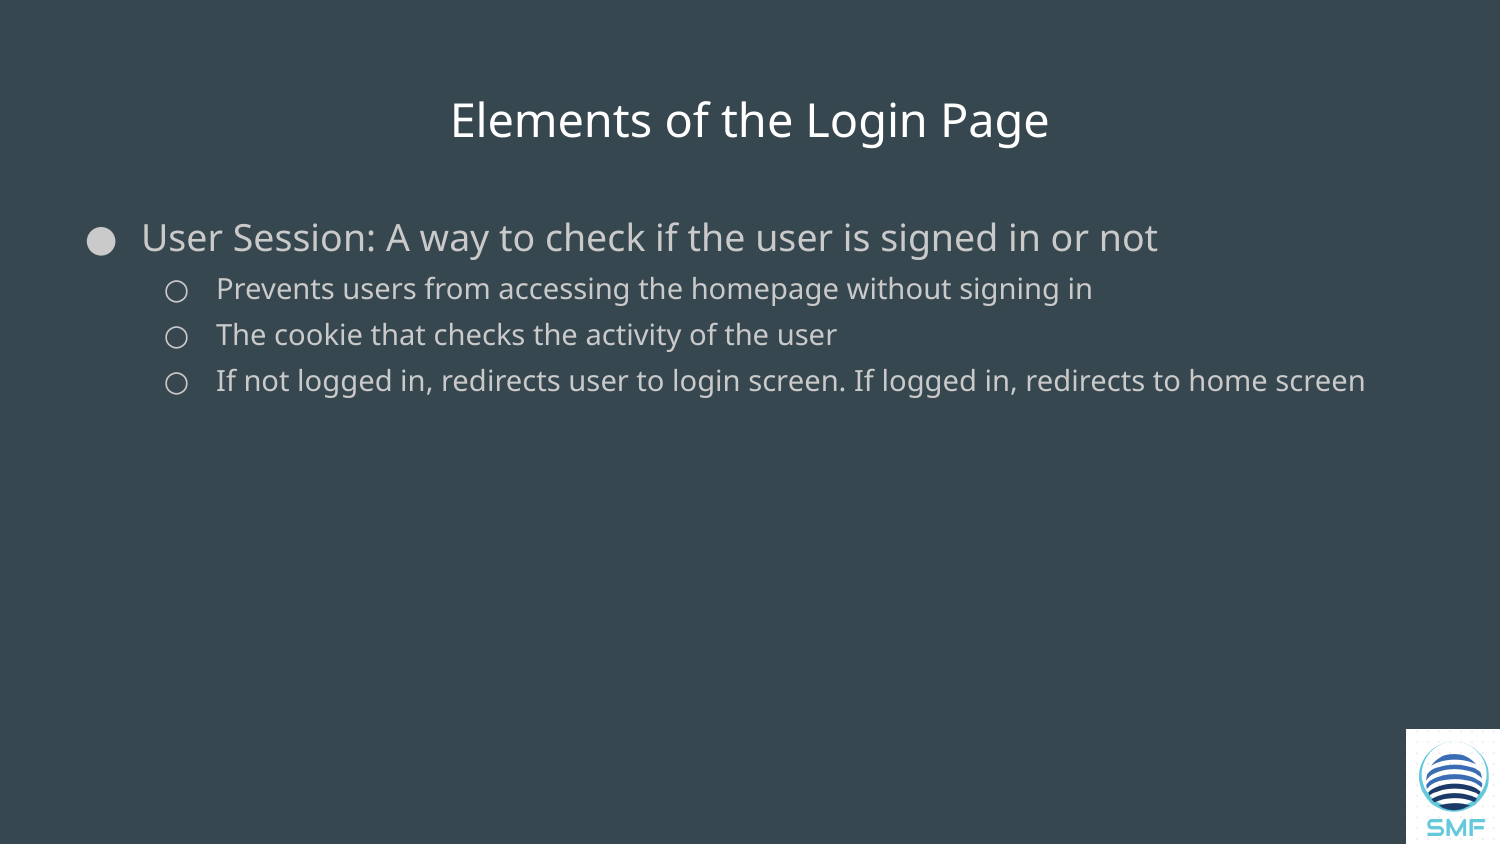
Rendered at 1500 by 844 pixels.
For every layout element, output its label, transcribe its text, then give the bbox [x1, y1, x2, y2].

title Elements of the Login Page [51, 72, 1449, 167]
picture [1406, 729, 1500, 844]
list User Session: A way to check if the user is signed in or not Prevents users from accessing the homepage without signing in The cookie that checks the activity of the user If not logged in, redirects user to login screen. If logged in, redirects to home screen [51, 189, 1449, 750]
